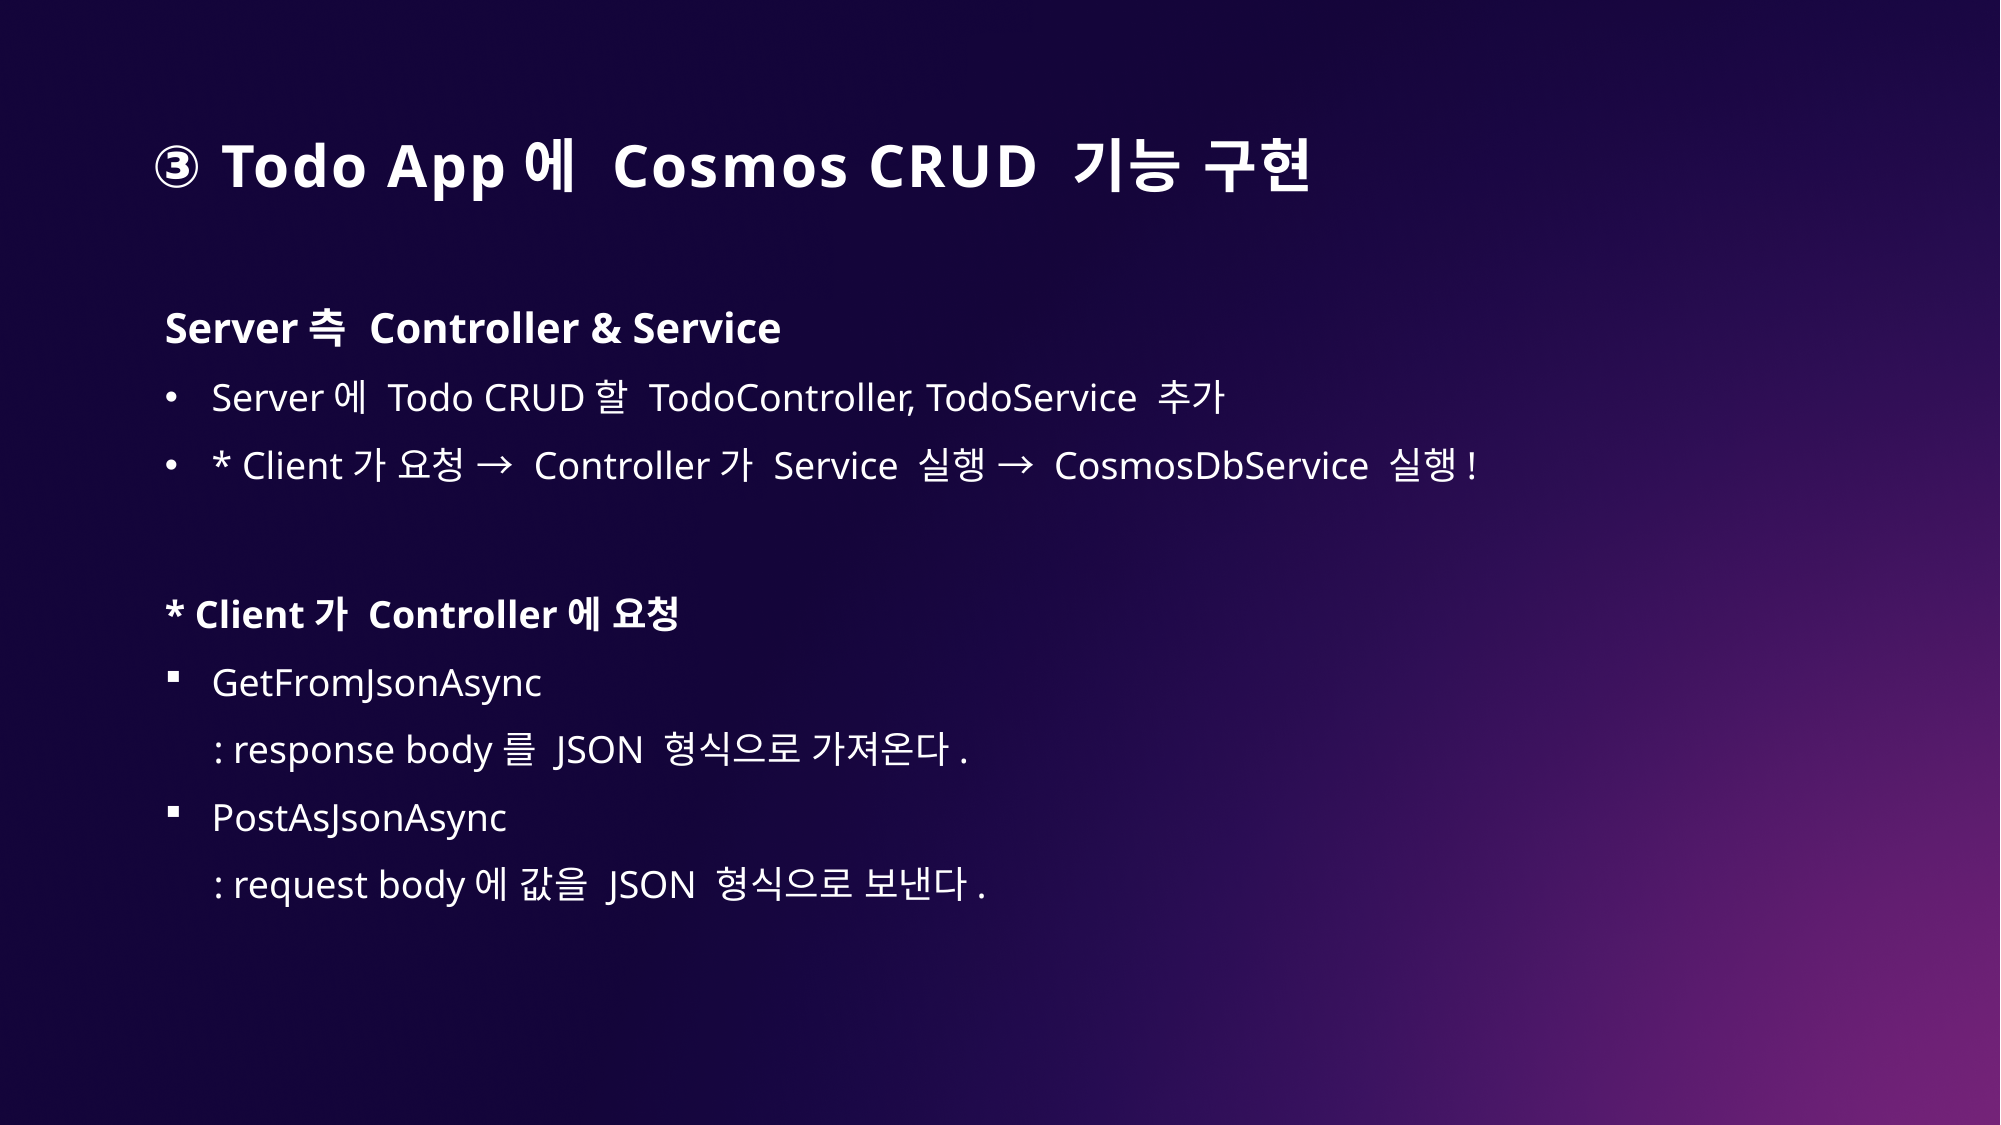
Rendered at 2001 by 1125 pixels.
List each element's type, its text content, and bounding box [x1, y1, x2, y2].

title ③ Todo App에 Cosmos CRUD 기능 구현 [137, 59, 1863, 278]
text_box * Client가 Controller에 요청 GetFromJsonAsync : response body를 JSON 형식으로 가져온다. PostAsJsonAsync : request body에 값을 JSON 형식으로 보낸다. [150, 561, 1893, 914]
picture [0, 0, 2000, 1125]
text_box Server측 Controller & Service Server에 Todo CRUD할 TodoController, TodoService 추가 * Client가 요청 → Controller가 Service 실행 → CosmosDbService 실행! [150, 269, 1893, 494]
